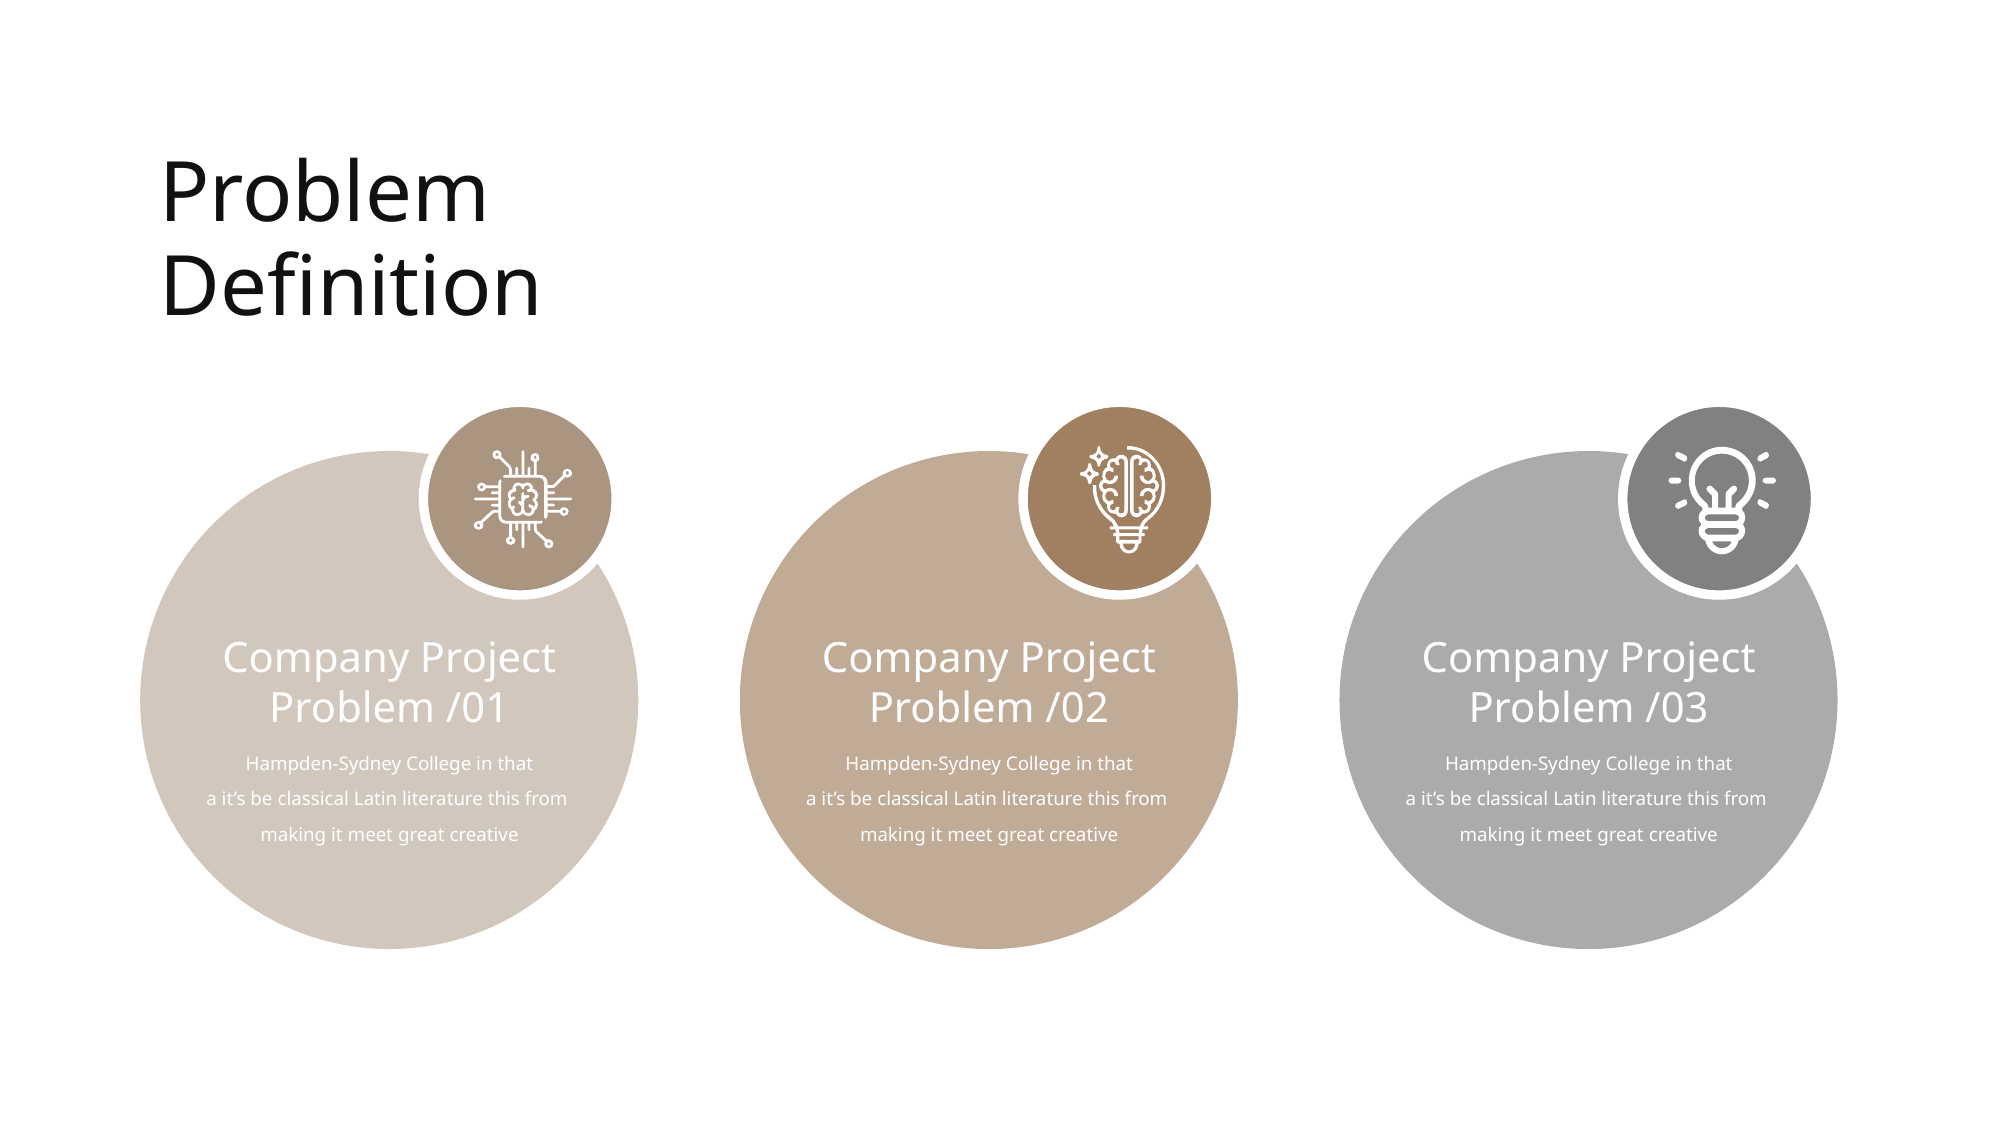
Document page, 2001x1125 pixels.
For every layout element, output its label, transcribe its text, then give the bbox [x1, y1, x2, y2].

text_box [1387, 849, 1790, 951]
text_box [473, 449, 573, 549]
text_box [1022, 401, 1217, 597]
text_box [738, 449, 1239, 826]
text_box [1668, 446, 1776, 555]
text_box [139, 449, 640, 826]
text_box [173, 623, 606, 849]
text_box [188, 849, 591, 951]
text_box Problem Definition [144, 137, 802, 340]
text_box [422, 401, 618, 597]
text_box [1621, 401, 1817, 597]
text_box [787, 849, 1190, 951]
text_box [1372, 623, 1805, 849]
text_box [1079, 445, 1166, 554]
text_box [772, 623, 1205, 849]
text_box [1338, 449, 1839, 826]
